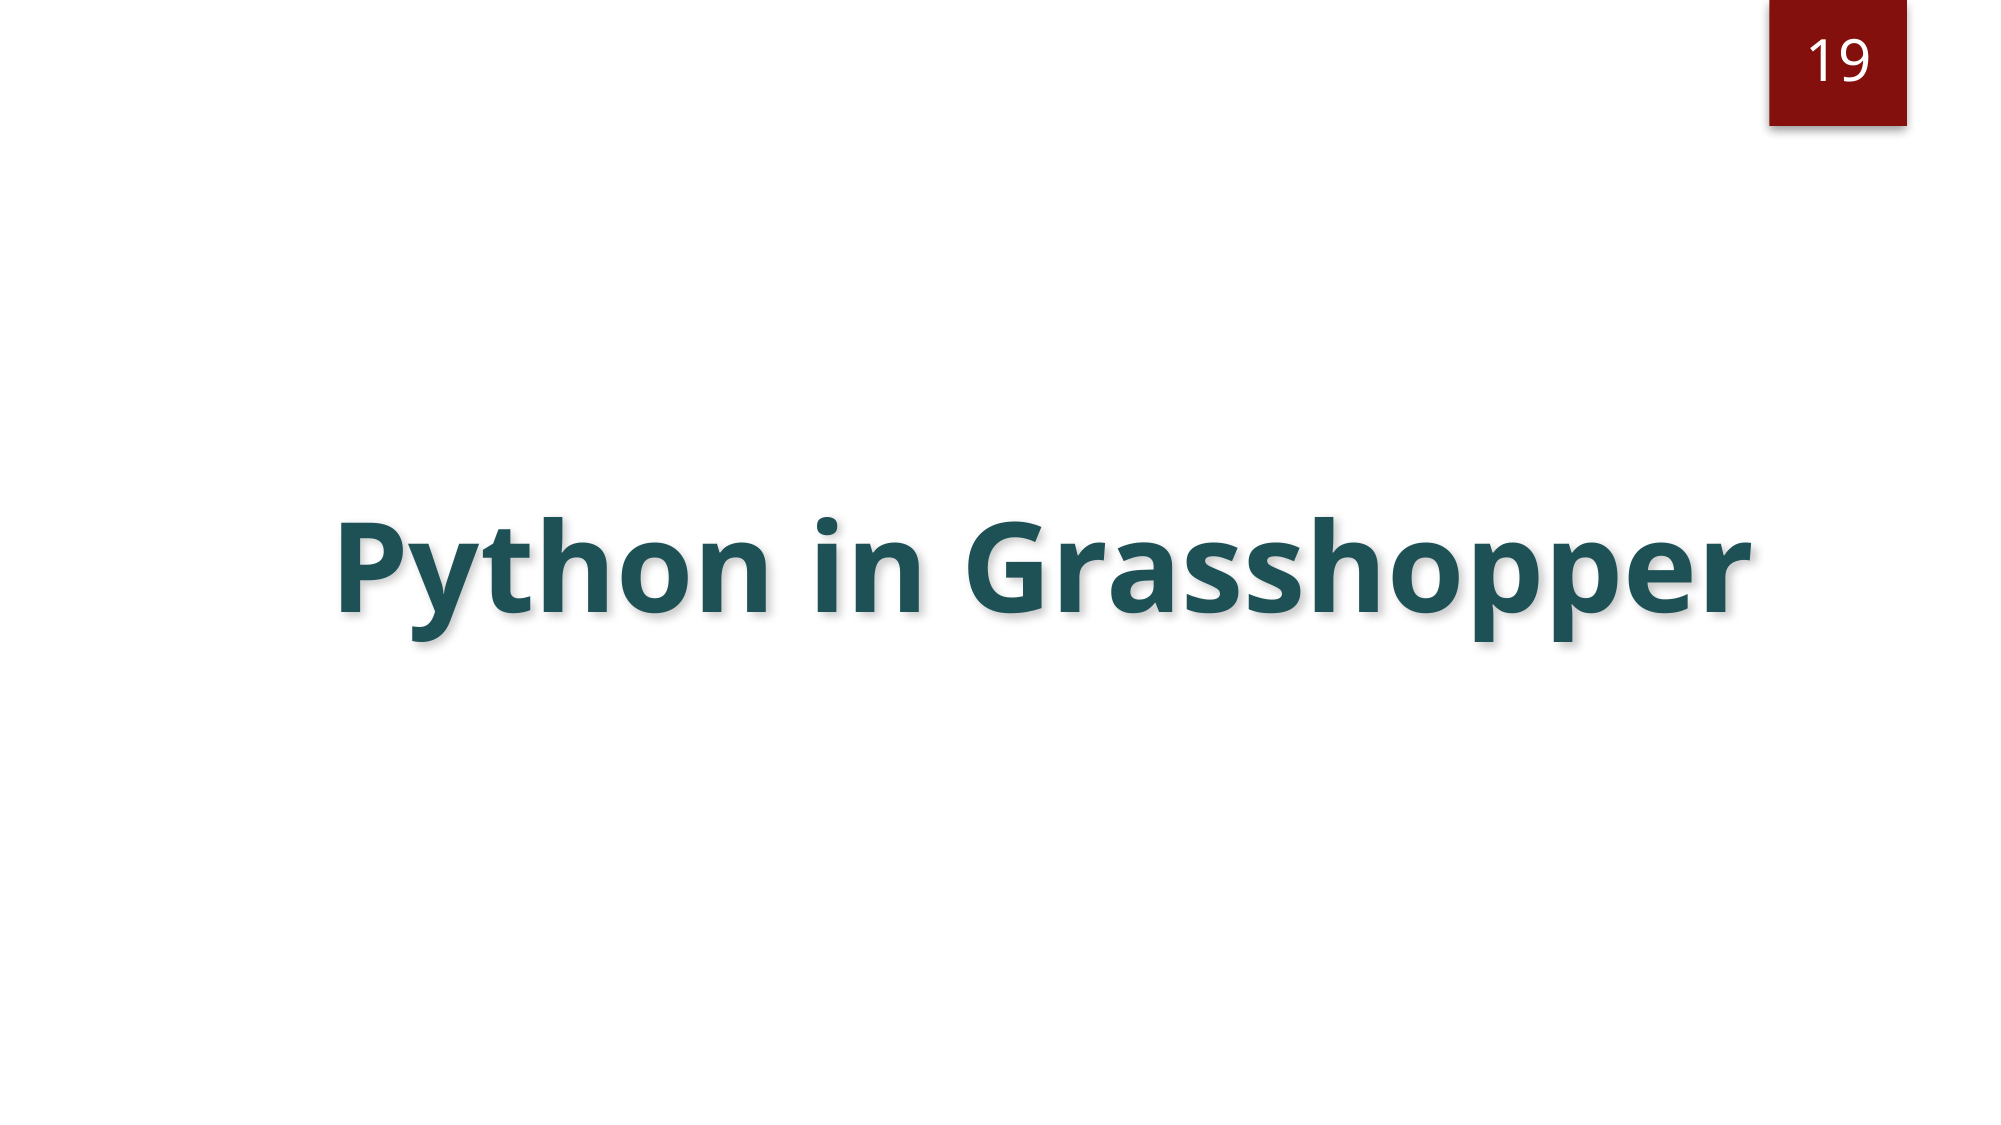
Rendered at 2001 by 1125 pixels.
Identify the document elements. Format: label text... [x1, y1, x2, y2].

title Python in Grasshopper [224, 480, 1862, 702]
slide_number 19 [1769, 0, 1907, 126]
